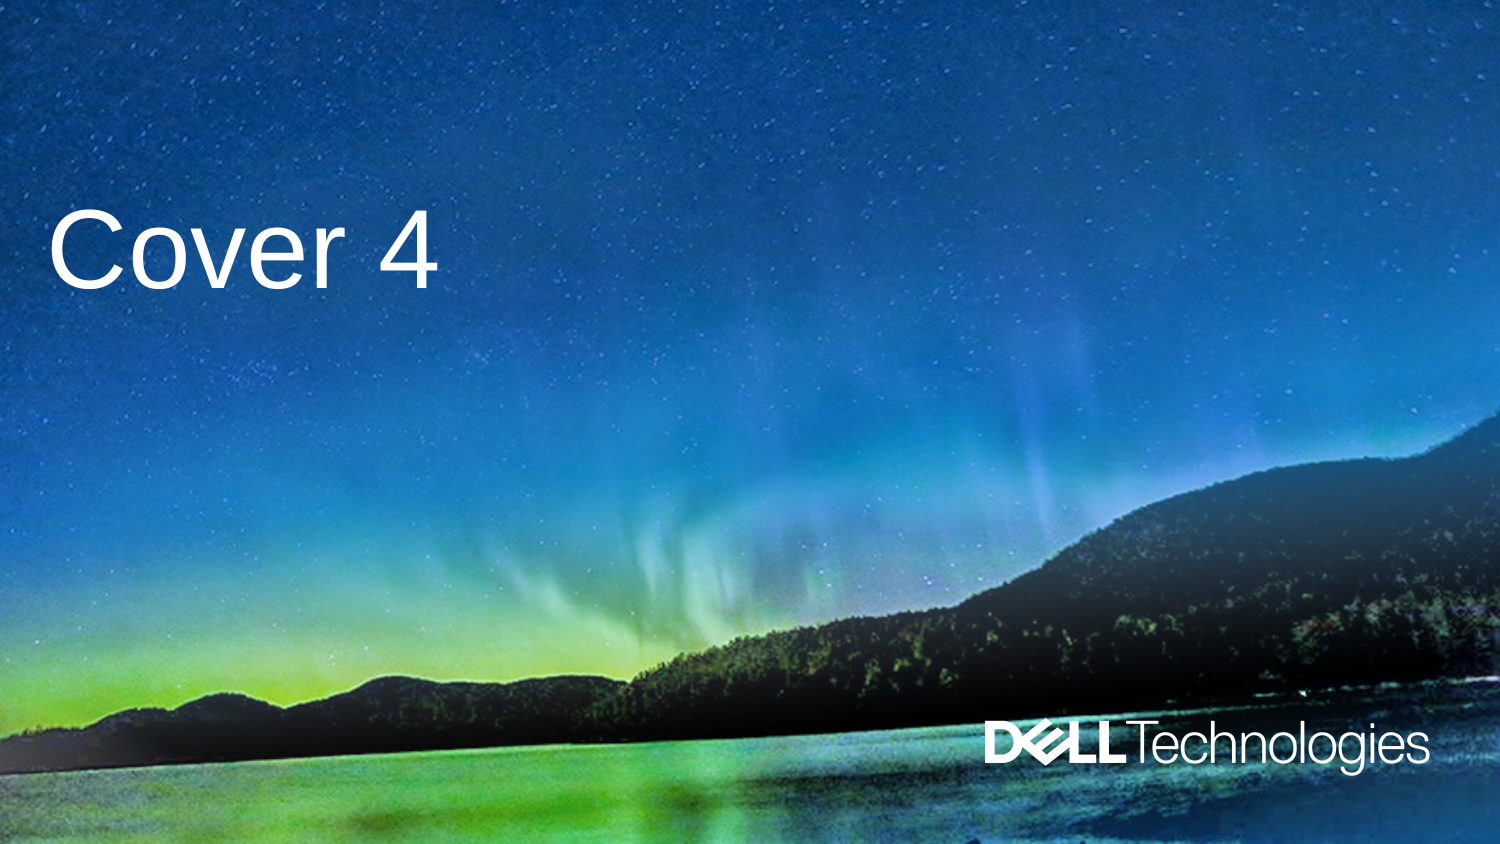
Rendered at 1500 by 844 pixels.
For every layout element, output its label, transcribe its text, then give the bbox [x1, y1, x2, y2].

picture [0, 0, 1500, 844]
title Cover 4 [46, 190, 1454, 314]
